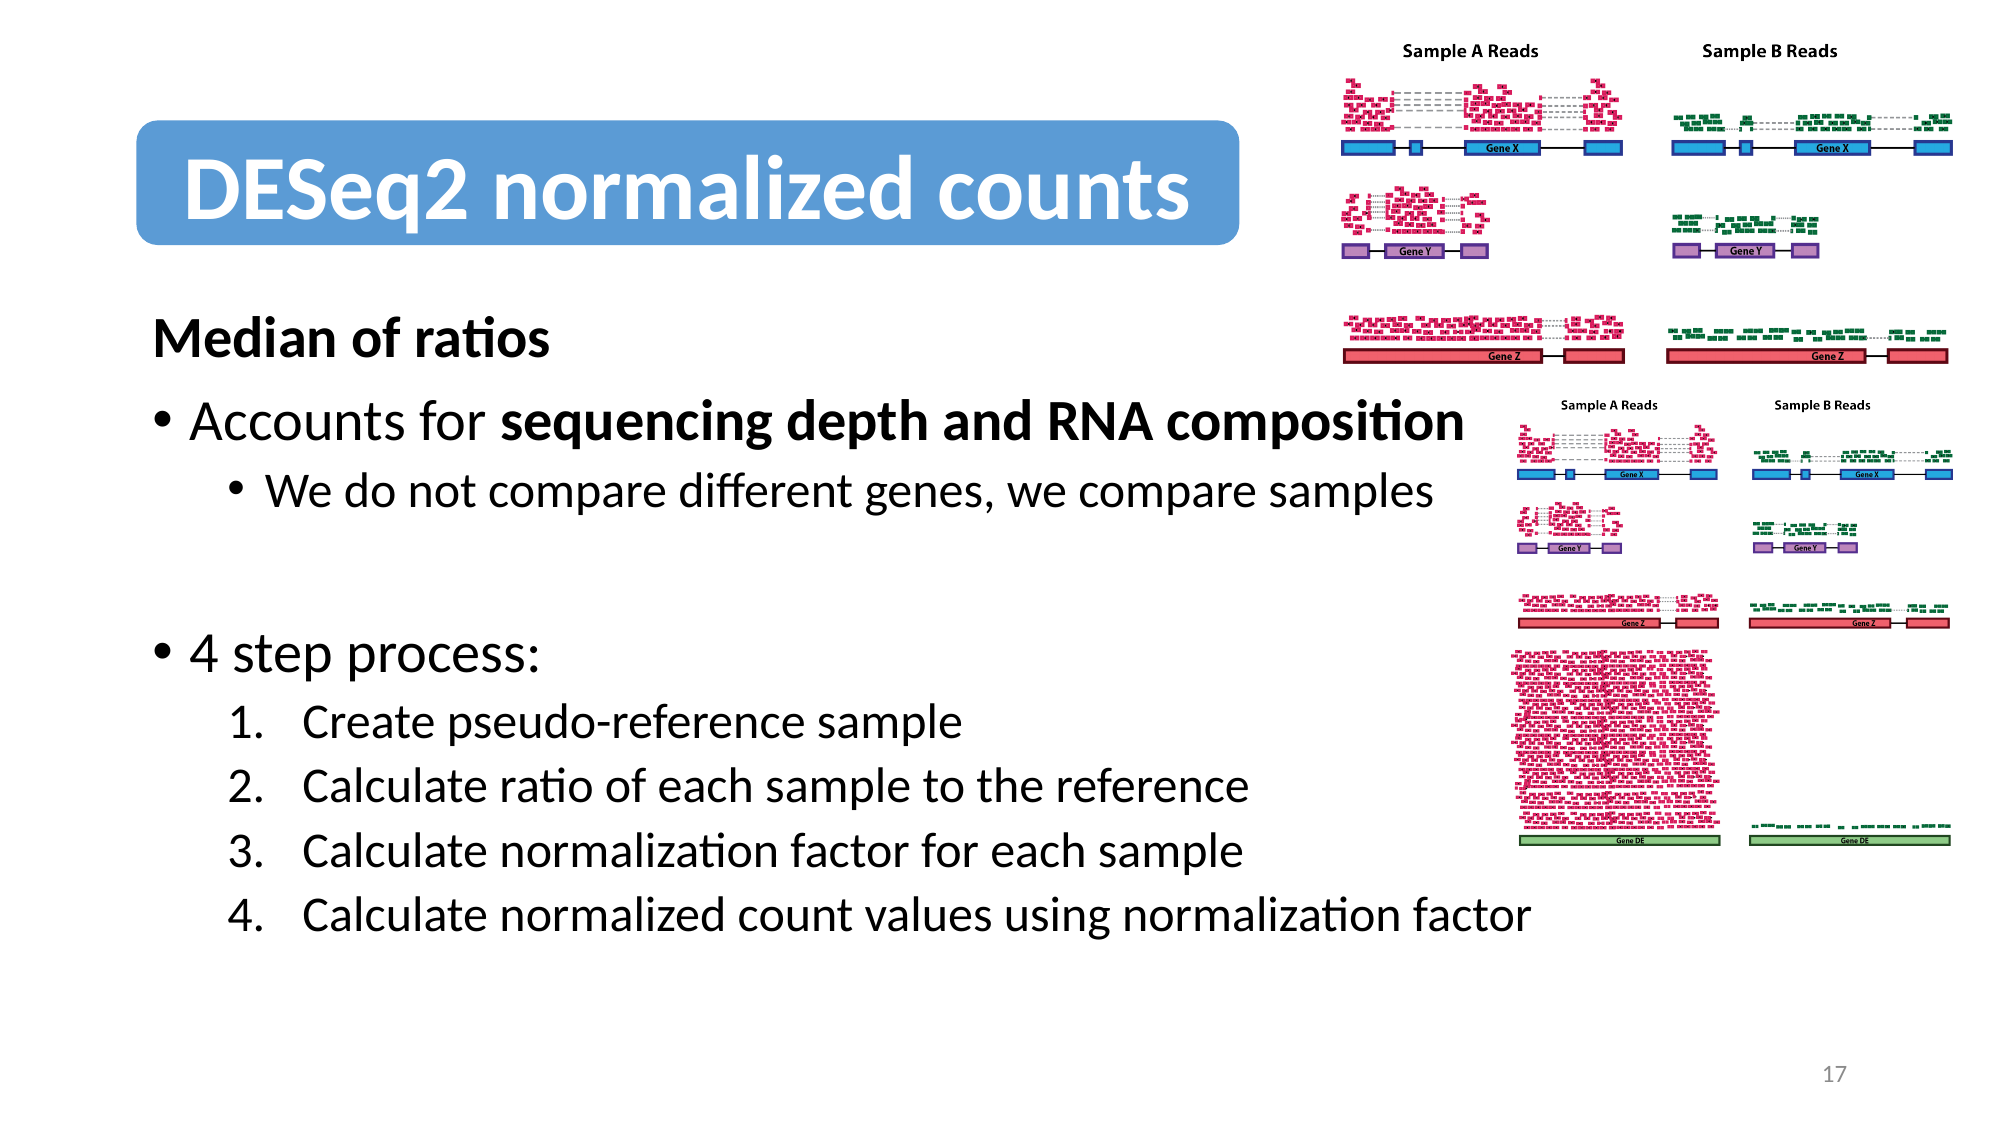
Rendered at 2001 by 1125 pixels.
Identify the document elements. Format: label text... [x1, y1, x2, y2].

list Median of ratios Accounts for sequencing depth and RNA composition We do not compare different genes, we compare samples 4 step process: Create pseudo-reference sample Calculate ratio of each sample to the reference Calculate normalization factor for each sample Calculate normalized count values using normalization factor [137, 299, 1863, 1014]
text_box DESeq2 normalized counts [136, 120, 1240, 246]
slide_number 17 [1412, 1042, 1863, 1103]
picture [1341, 41, 1953, 364]
picture [1511, 398, 1953, 846]
